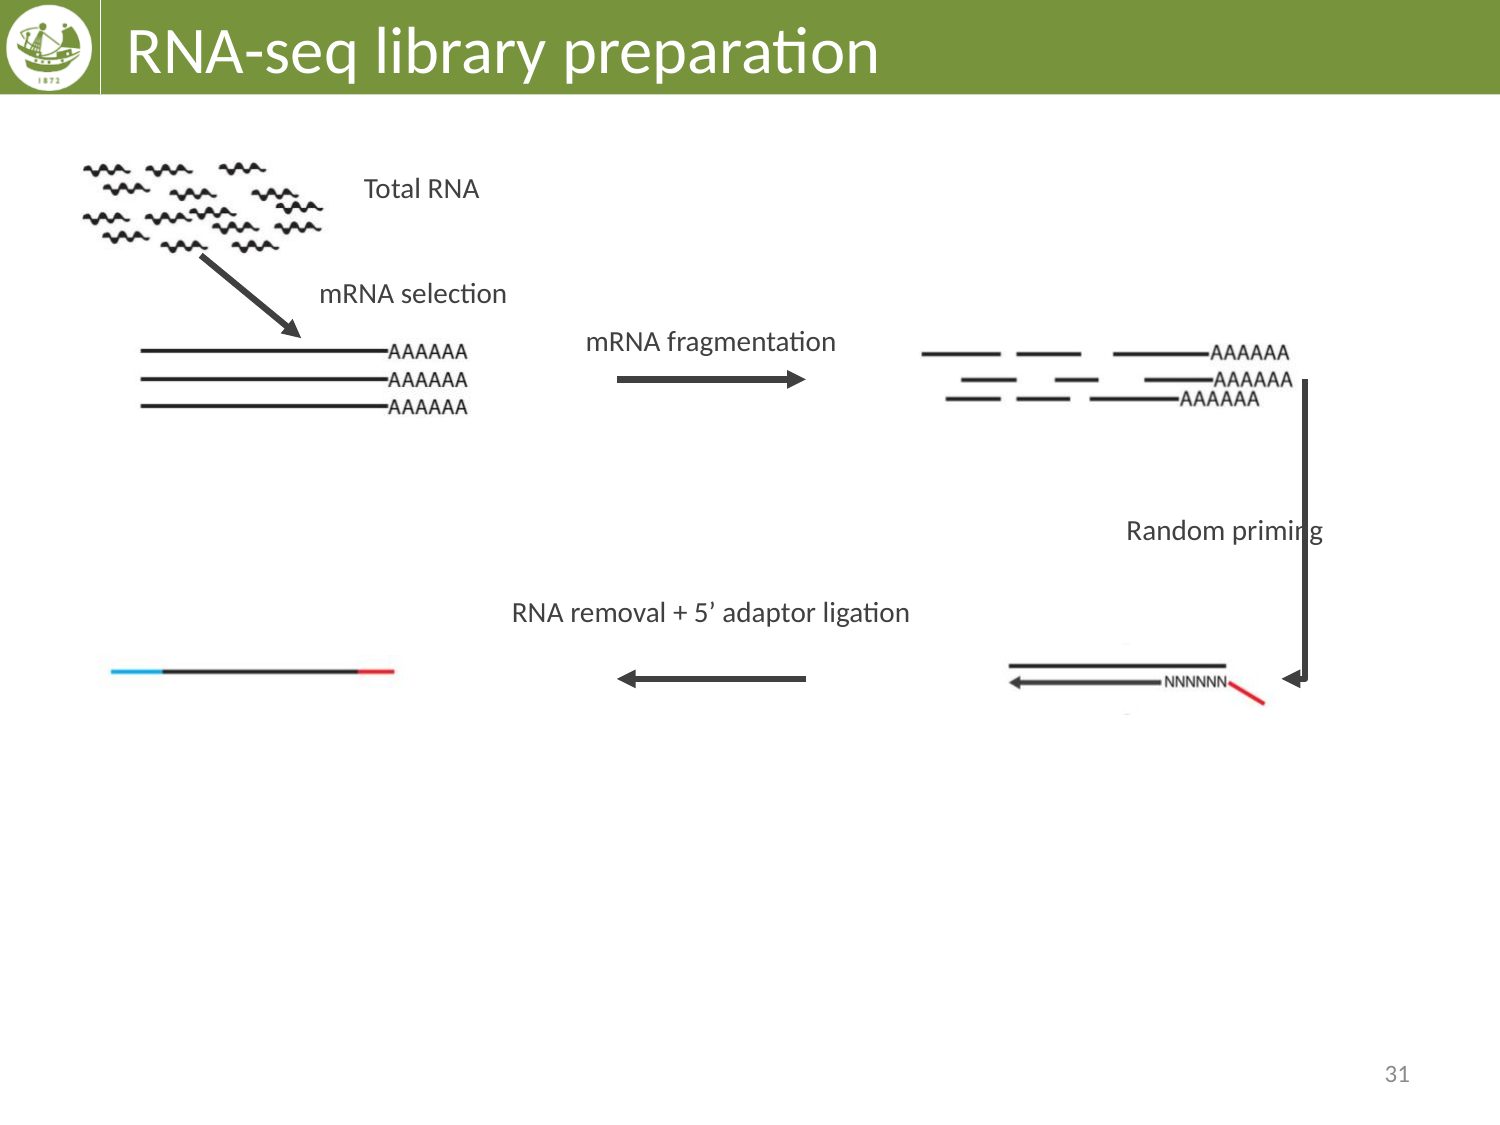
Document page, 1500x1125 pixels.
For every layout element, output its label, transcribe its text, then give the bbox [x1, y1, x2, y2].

picture [903, 343, 1306, 416]
text_box Random priming [1309, 503, 1339, 554]
picture [985, 643, 1282, 715]
text_box mRNA selection [307, 267, 523, 317]
text_box Random priming [1111, 503, 1276, 554]
text_box RNA removal + 5’ adaptor ligation [497, 586, 926, 636]
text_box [1281, 379, 1306, 680]
picture [117, 337, 485, 421]
text_box Total RNA [348, 161, 495, 212]
picture [2, 0, 96, 95]
picture [98, 655, 419, 702]
text_box [96, 2, 100, 96]
text_box RNA-seq library preparation [112, 7, 1495, 88]
text_box mRNA fragmentation [570, 314, 852, 365]
slide_number 31 [1074, 1042, 1425, 1103]
picture [64, 160, 337, 256]
text_box [101, 0, 1500, 96]
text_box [200, 255, 302, 339]
